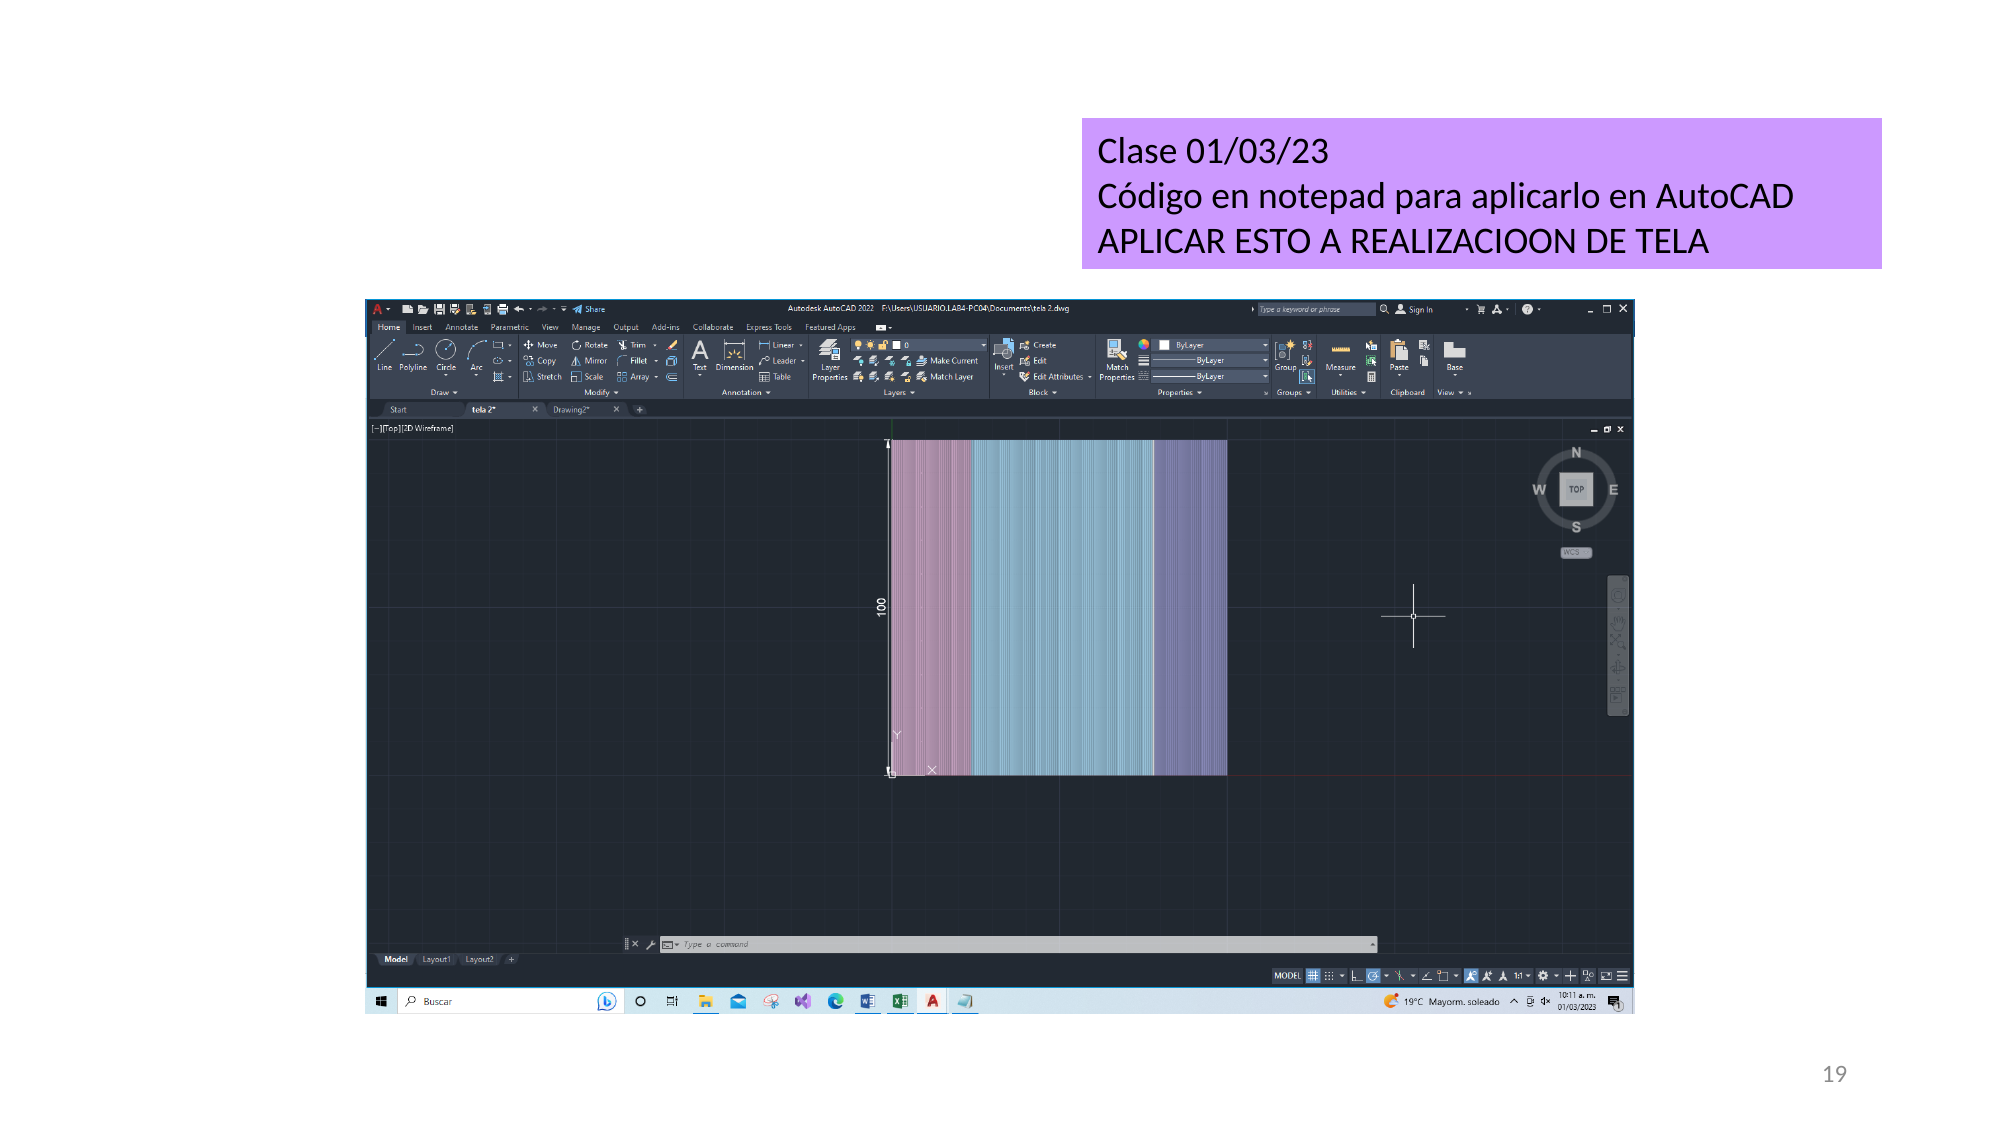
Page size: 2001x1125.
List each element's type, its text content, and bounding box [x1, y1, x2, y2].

slide_number 19 [1412, 1042, 1863, 1103]
text_box Clase 01/03/23 Código en notepad para aplicarlo en AutoCAD APLICAR ESTO A REALIZACIOON DE TELA [1082, 118, 1882, 269]
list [365, 299, 1635, 1014]
